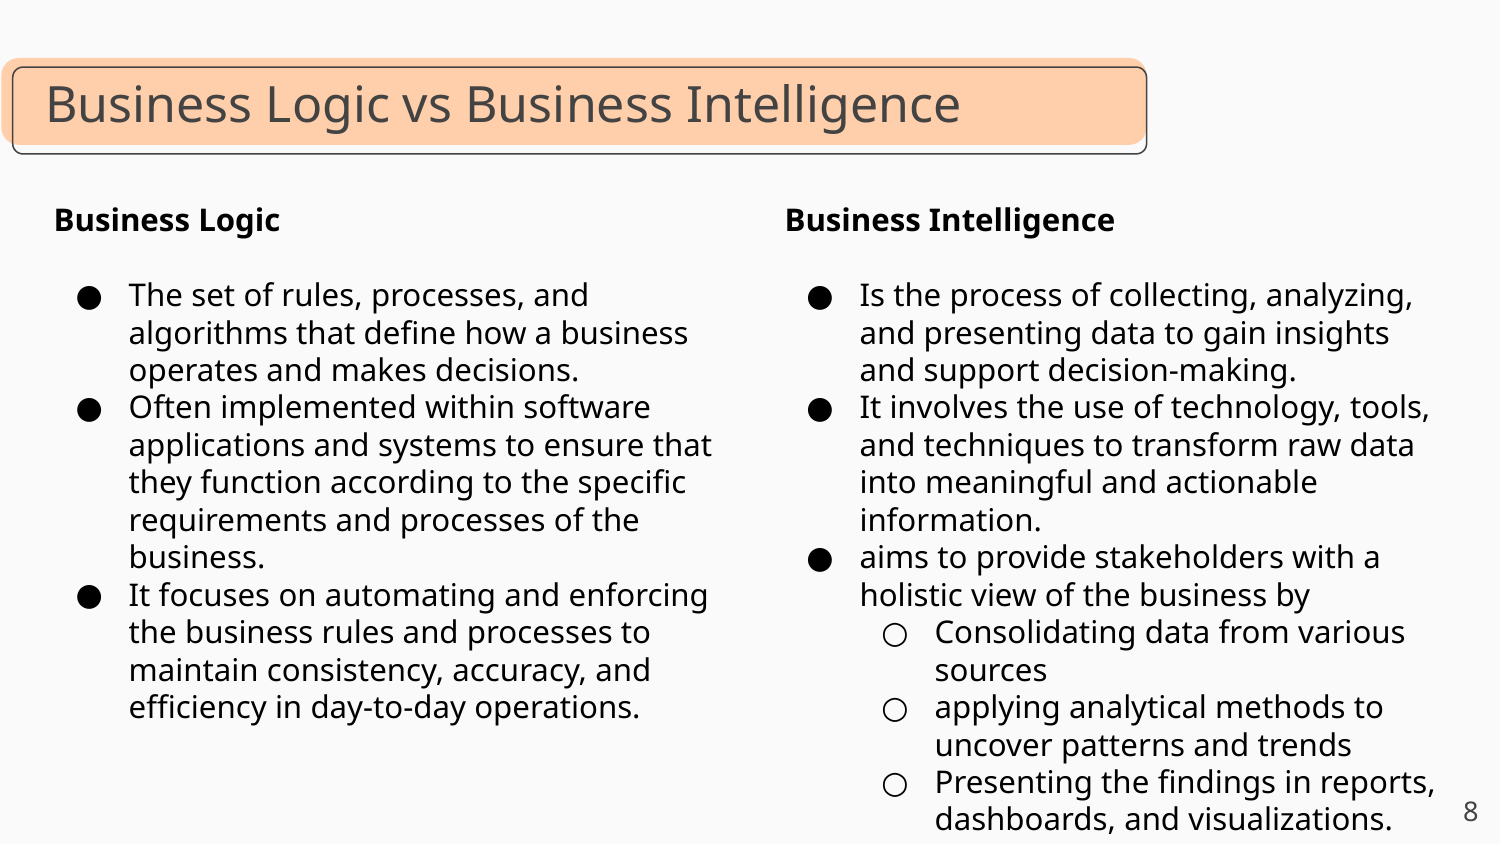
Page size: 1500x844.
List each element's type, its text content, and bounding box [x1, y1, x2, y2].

text_box Business Intelligence Is the process of collecting, analyzing, and presenting data to gain insights and support decision-making. It involves the use of technology, tools, and techniques to transform raw data into meaningful and actionable information. aims to provide stakeholders with a holistic view of the business by Consolidating data from various sources applying analytical methods to uncover patterns and trends Presenting the findings in reports, dashboards, and visualizations. [769, 185, 1462, 844]
slide_number 8 [1462, 779, 1494, 844]
title Business Logic vs Business Intelligence [30, 62, 1126, 142]
text_box Business Logic The set of rules, processes, and algorithms that define how a business operates and makes decisions. Often implemented within software applications and systems to ensure that they function according to the specific requirements and processes of the business. It focuses on automating and enforcing the business rules and processes to maintain consistency, accuracy, and efficiency in day-to-day operations. [38, 185, 731, 740]
